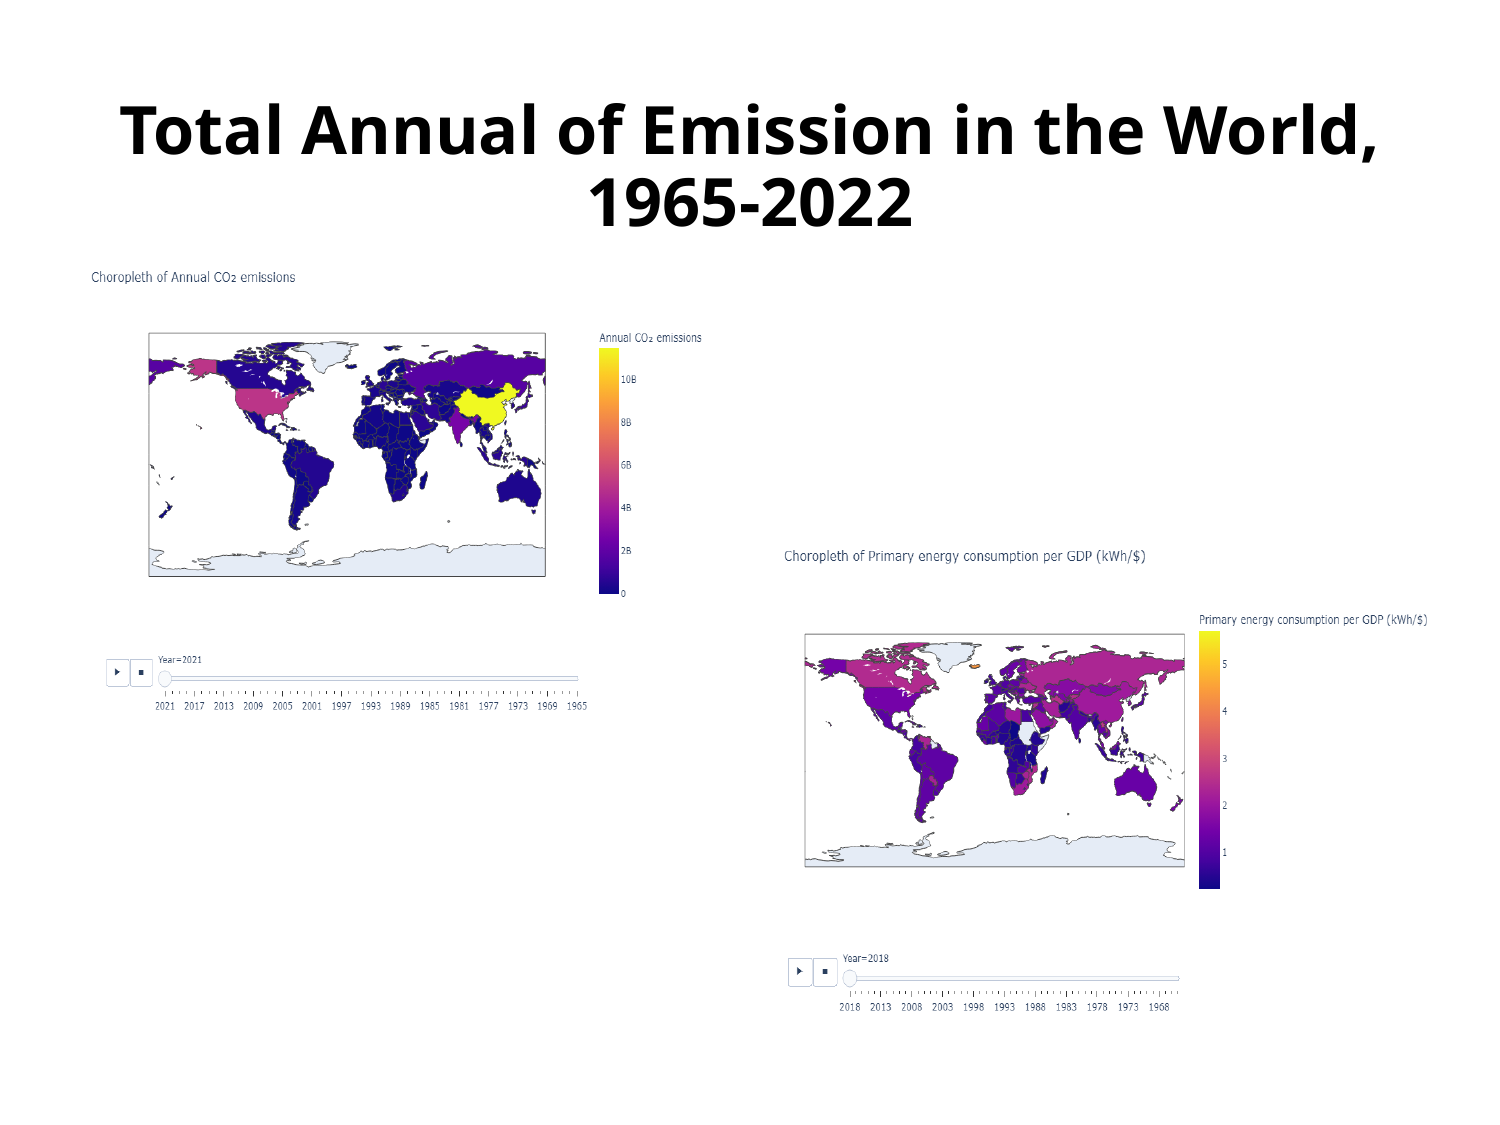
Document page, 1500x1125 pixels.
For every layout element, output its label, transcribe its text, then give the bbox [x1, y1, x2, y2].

picture [58, 241, 716, 726]
picture [748, 518, 1442, 1028]
title Total Annual of Emission in the World, 1965-2022 [103, 59, 1397, 278]
